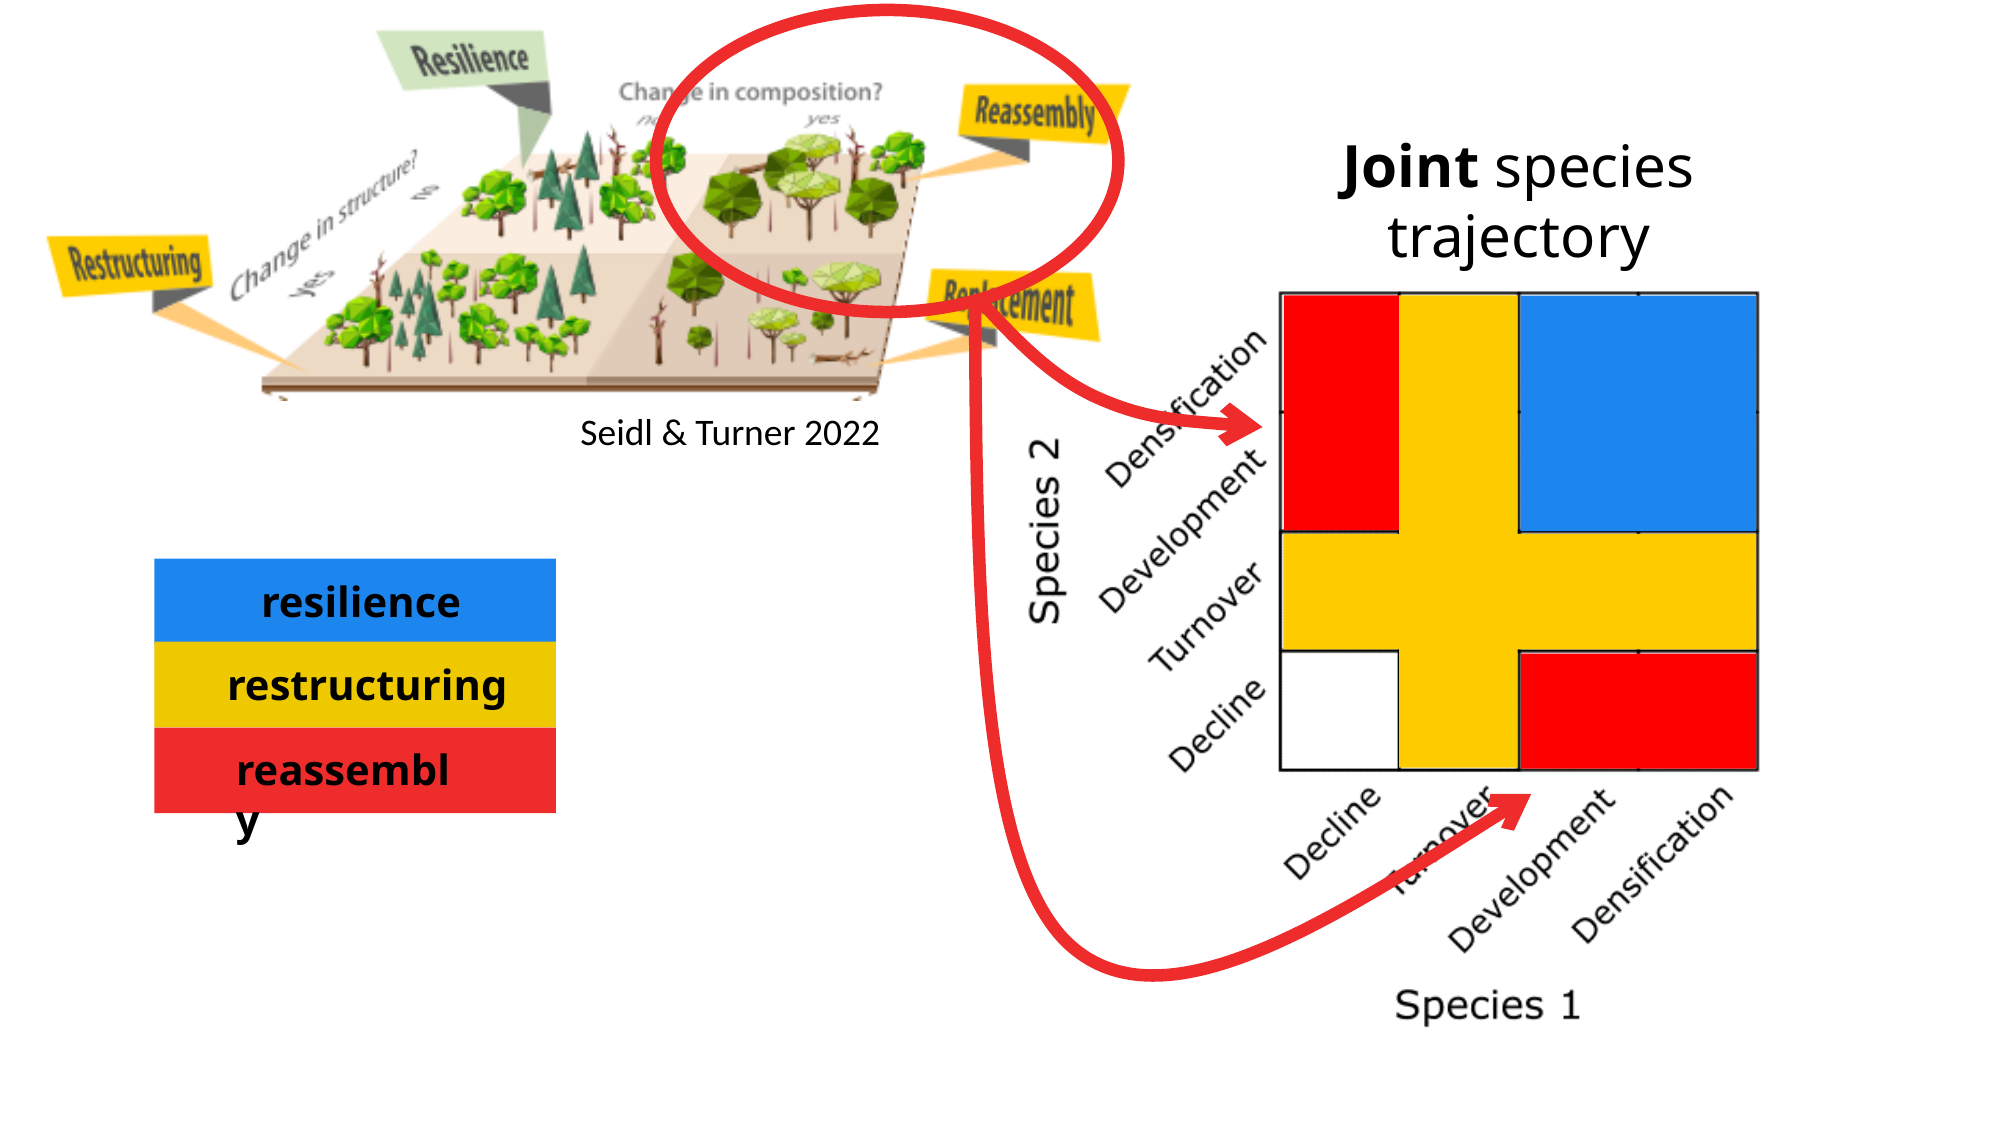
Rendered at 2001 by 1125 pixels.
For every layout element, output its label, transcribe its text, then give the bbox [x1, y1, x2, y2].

text_box [975, 461, 999, 780]
text_box [153, 641, 557, 726]
text_box [153, 726, 557, 814]
picture [0, 0, 1833, 1050]
text_box reassembly [221, 736, 486, 852]
text_box resilience [246, 567, 482, 633]
text_box restructuring [212, 651, 526, 716]
text_box [153, 558, 557, 641]
text_box Joint species trajectory [1235, 121, 1803, 262]
text_box Seidl & Turner 2022 [565, 401, 999, 461]
